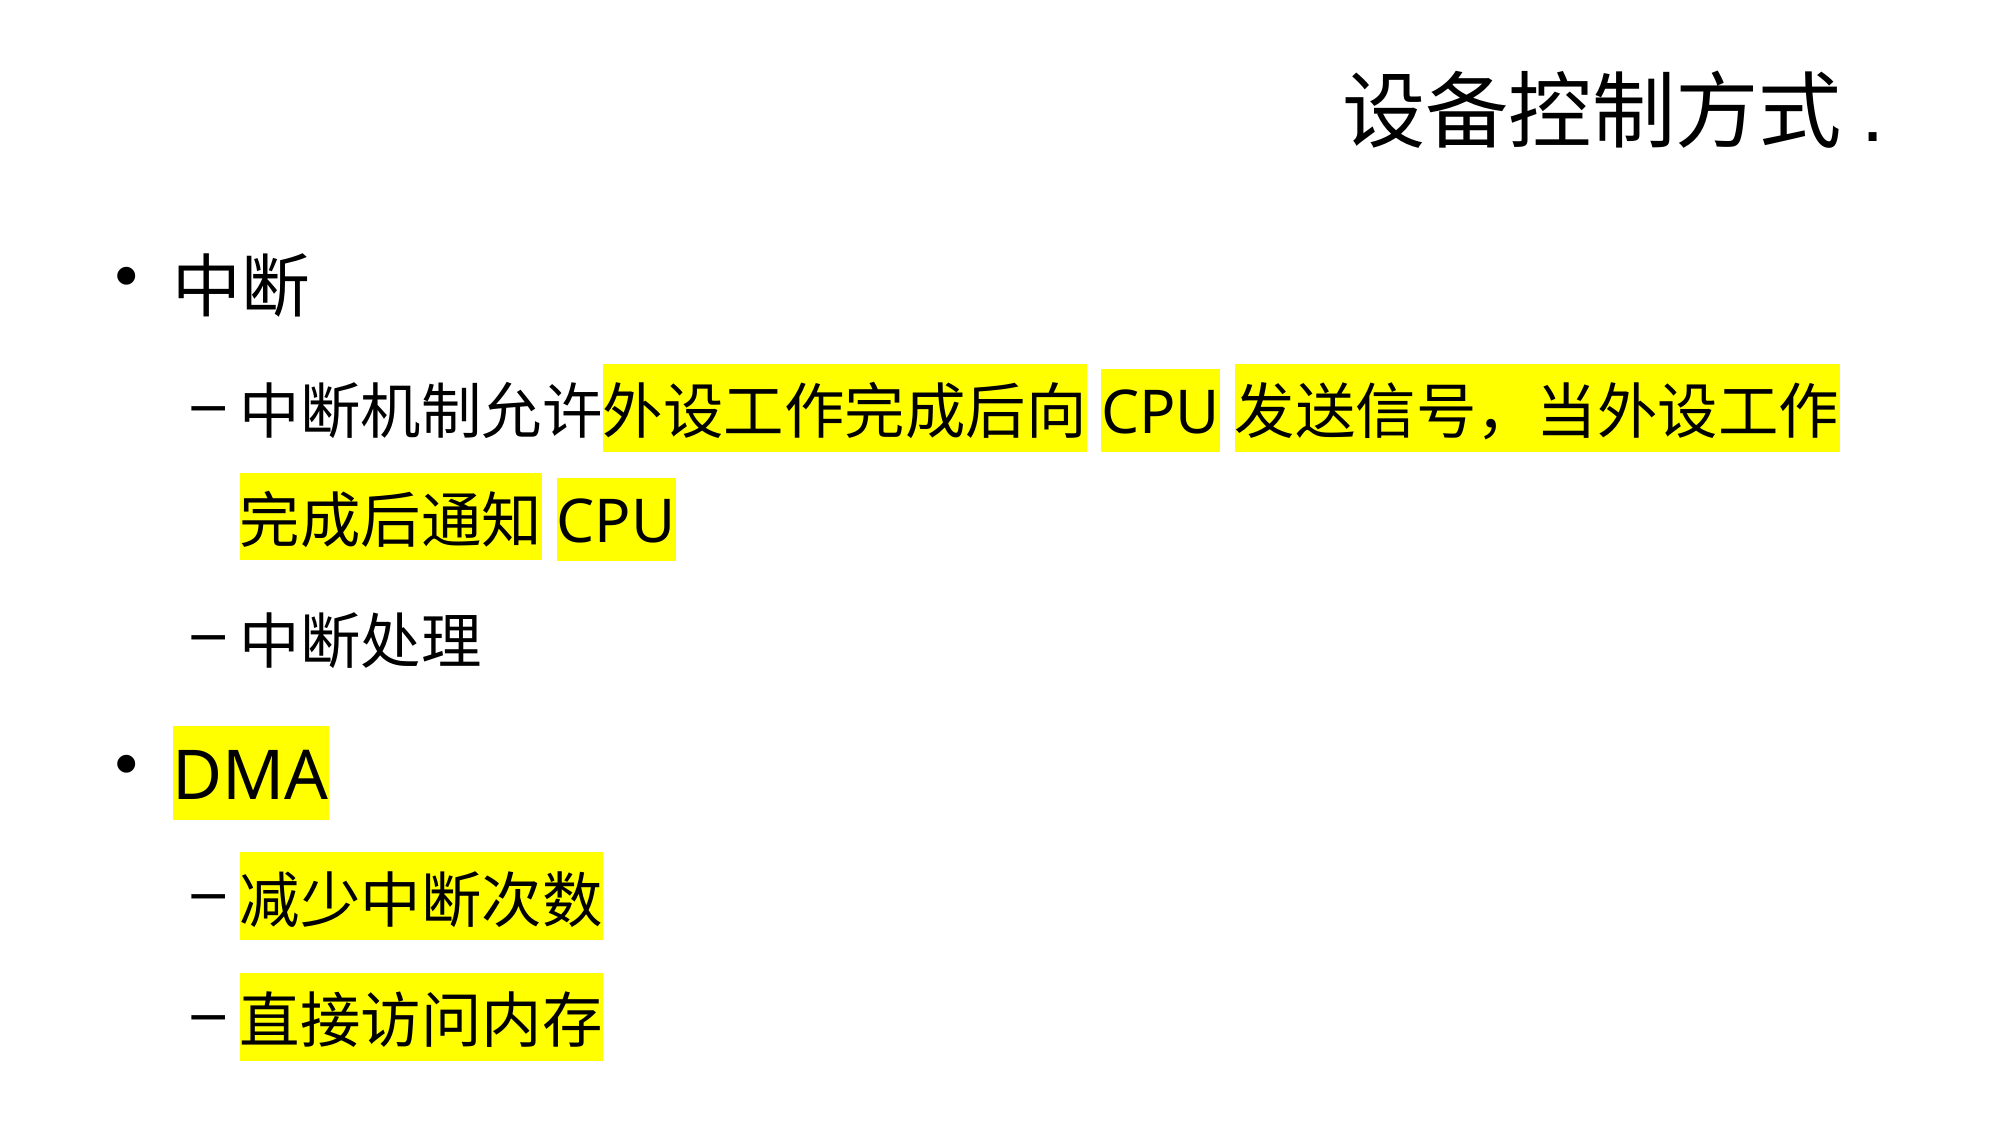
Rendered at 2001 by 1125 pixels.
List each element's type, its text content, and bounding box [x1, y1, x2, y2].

title 设备控制方式. [99, 32, 1901, 183]
list 中断 中断机制允许外设工作完成后向CPU发送信号，当外设工作完成后通知CPU 中断处理 DMA 减少中断次数 直接访问内存 [99, 193, 1901, 1095]
